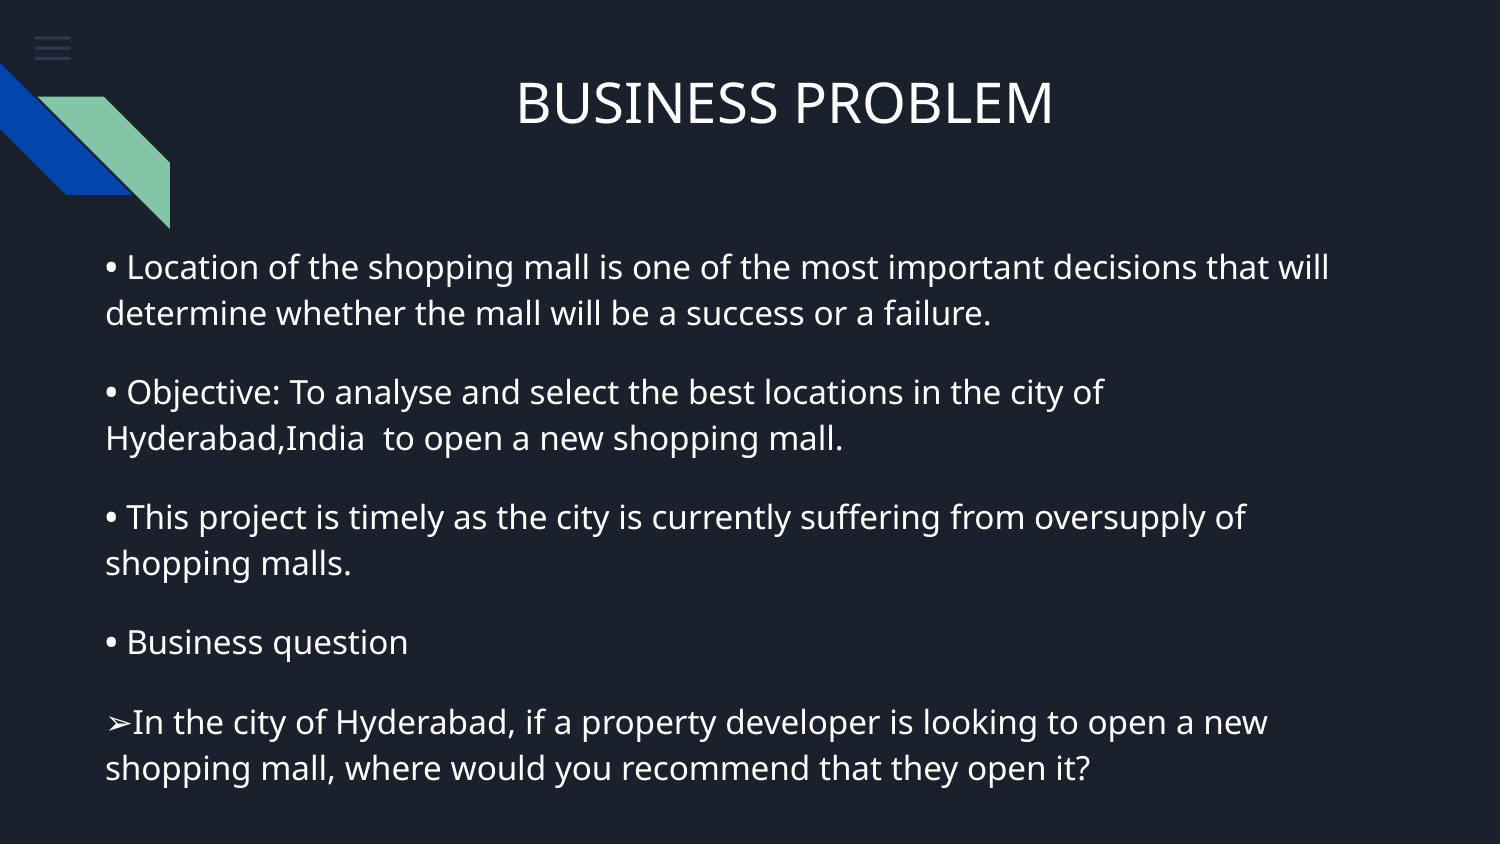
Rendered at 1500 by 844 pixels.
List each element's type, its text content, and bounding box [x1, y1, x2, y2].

text_box BUSINESS PROBLEM [207, 52, 1363, 203]
text_box • Location of the shopping mall is one of the most important decisions that will determine whether the mall will be a success or a failure. • Objective: To analyse and select the best locations in the city of Hyderabad,India to open a new shopping mall. • This project is timely as the city is currently suffering from oversupply of shopping malls. • Business question ➢In the city of Hyderabad, if a property developer is looking to open a new shopping mall, where would you recommend that they open it? [90, 225, 1385, 822]
